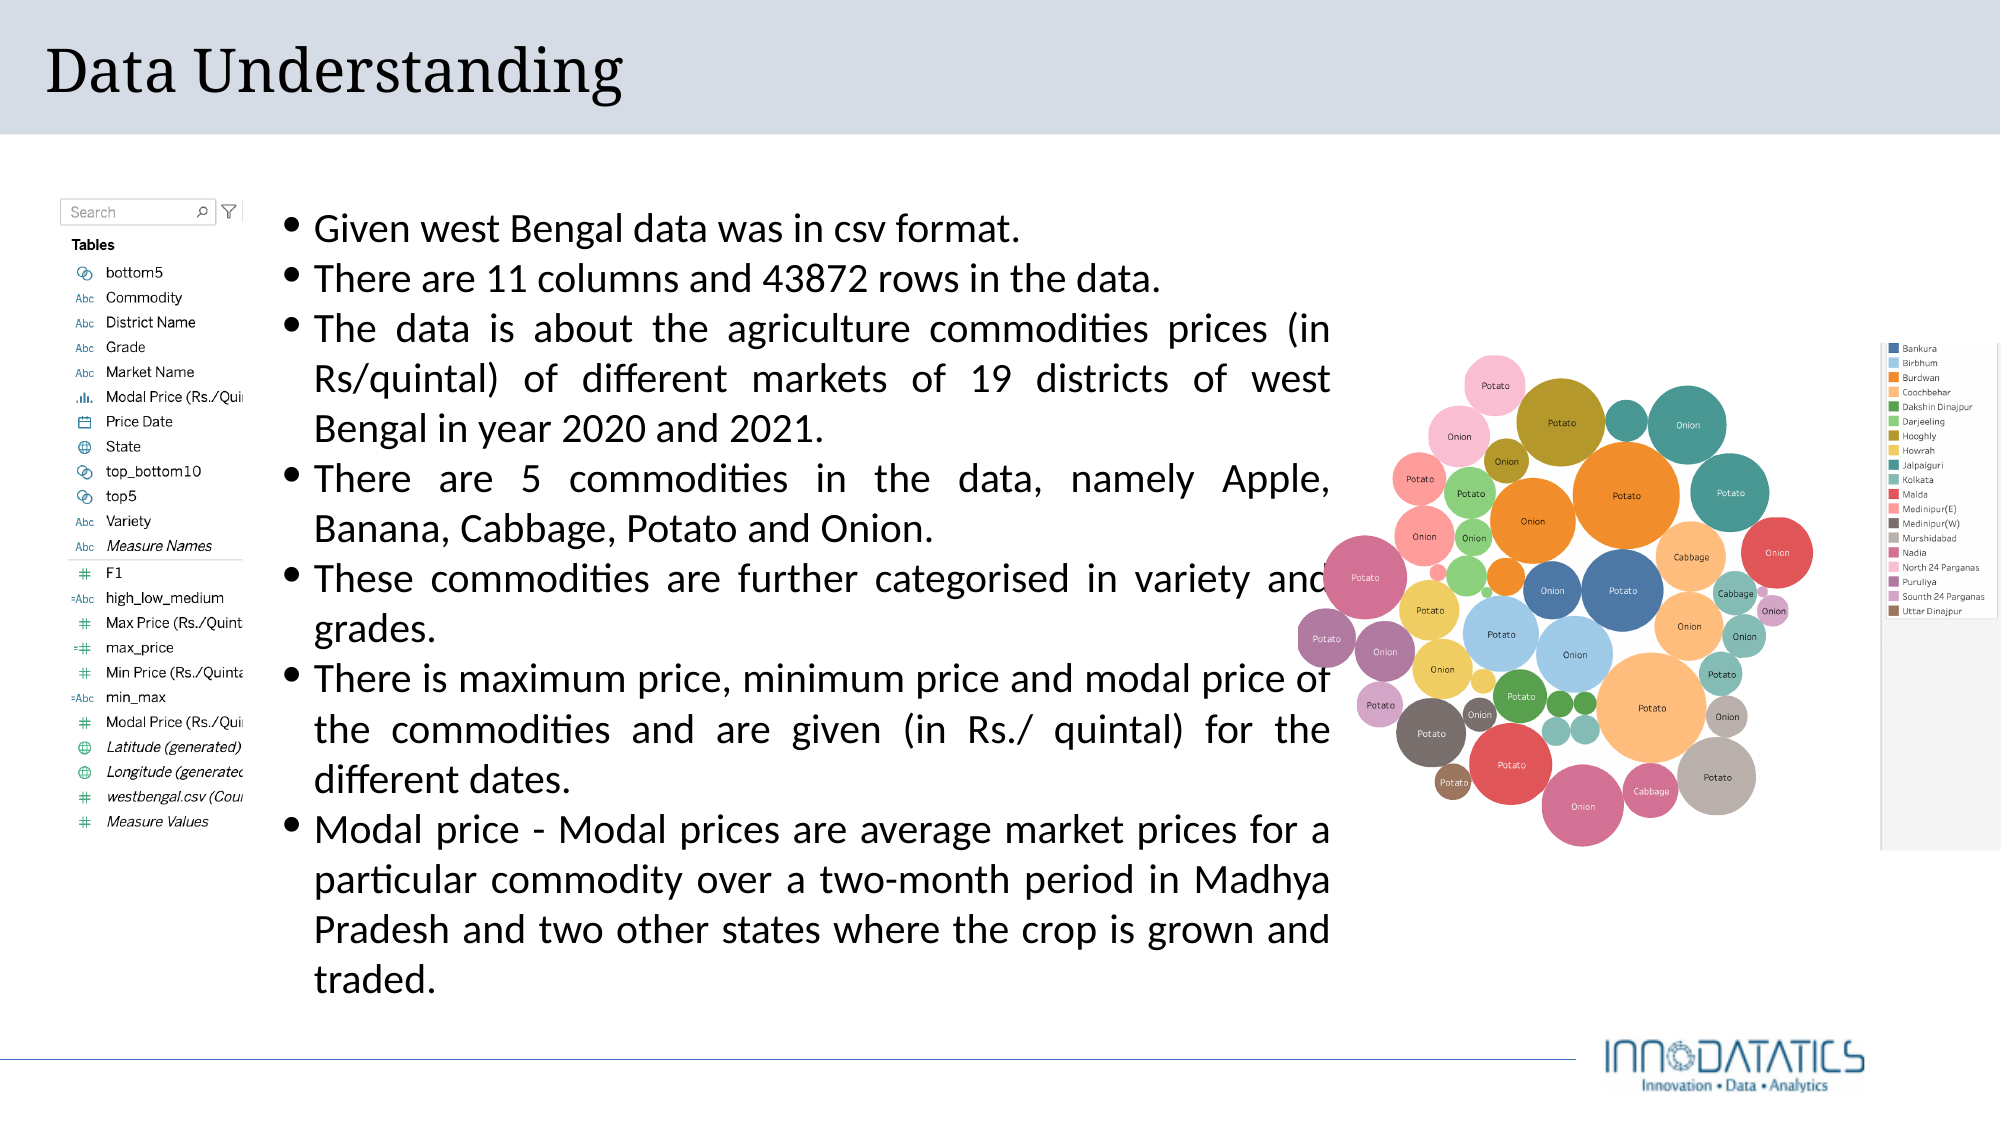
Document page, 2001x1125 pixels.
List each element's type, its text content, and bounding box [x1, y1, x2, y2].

text_box Given west Bengal data was in csv format. There are 11 columns and 43872 rows in the data. The data is about the agriculture commodities prices (in Rs/quintal) of different markets of 19 districts of west Bengal in year 2020 and 2021. There are 5 commodities in the data, namely Apple, Banana, Cabbage, Potato and Onion. These commodities are further categorised in variety and grades. There is maximum price, minimum price and modal price of the commodities and are given (in Rs./ quintal) for the different dates. Modal price - Modal prices are average market prices for a particular commodity over a two-month period in Madhya Pradesh and two other states where the crop is grown and traded. [266, 186, 1347, 1017]
picture [49, 185, 243, 867]
picture [1603, 1038, 1865, 1093]
picture [1297, 342, 2001, 851]
title Data Understanding [37, 31, 1763, 115]
